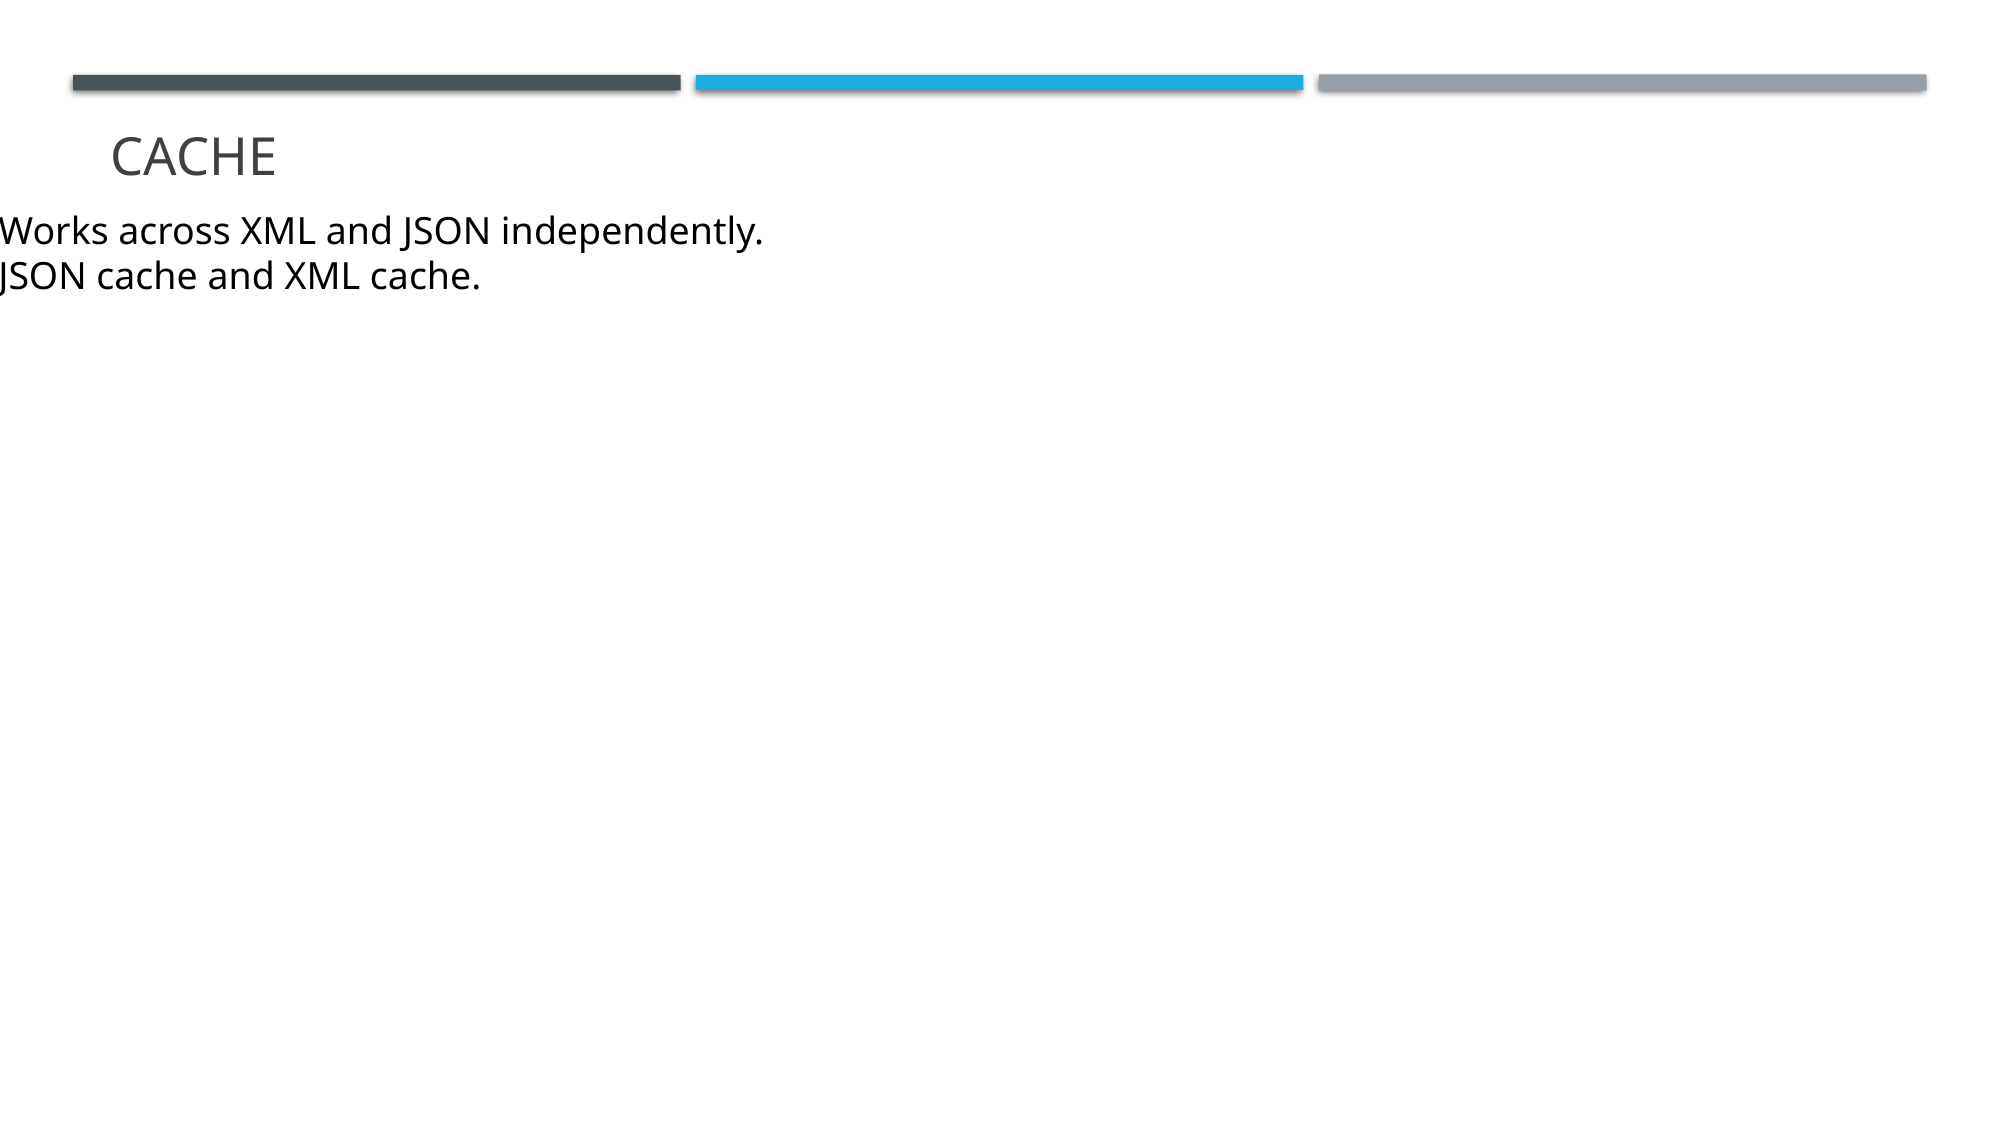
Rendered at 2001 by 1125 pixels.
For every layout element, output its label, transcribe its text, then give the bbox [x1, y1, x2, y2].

title CACHE [95, 115, 1905, 194]
text_box Works across XML and JSON independently. JSON cache and XML cache. [0, 199, 780, 305]
